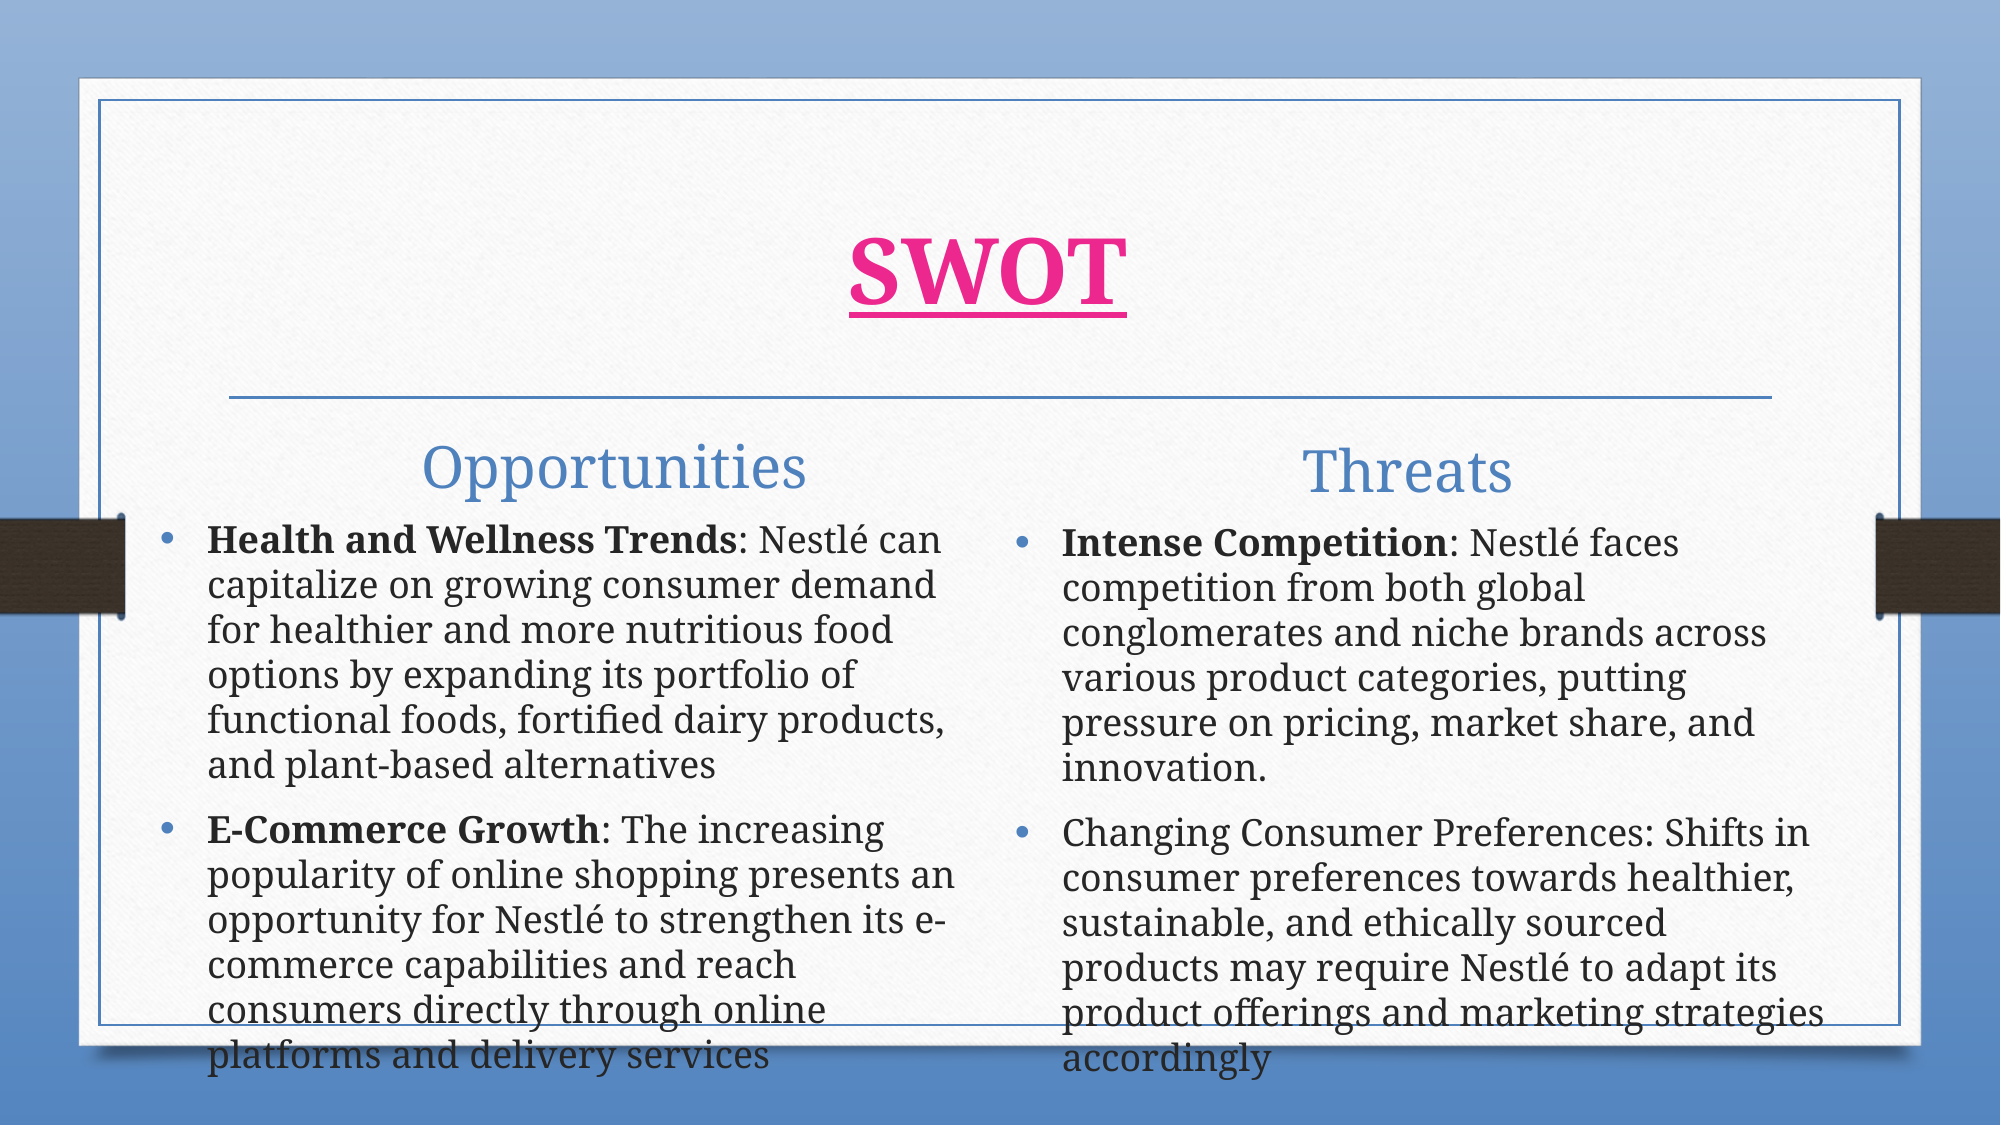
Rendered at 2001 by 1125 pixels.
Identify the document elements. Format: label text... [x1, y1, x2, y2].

list Health and Wellness Trends: Nestlé can capitalize on growing consumer demand for healthier and more nutritious food options by expanding its portfolio of functional foods, fortified dairy products, and plant-based alternatives E-Commerce Growth: The increasing popularity of online shopping presents an opportunity for Nestlé to strengthen its e-commerce capabilities and reach consumers directly through online platforms and delivery services [145, 508, 987, 964]
list Intense Competition: Nestlé faces competition from both global conglomerates and niche brands across various product categories, putting pressure on pricing, market share, and innovation. Changing Consumer Preferences: Shifts in consumer preferences towards healthier, sustainable, and ethically sourced products may require Nestlé to adapt its product offerings and marketing strategies accordingly [999, 511, 1842, 990]
list Opportunities [406, 413, 1181, 509]
picture [0, 0, 2001, 1125]
title SWOT [212, 161, 1788, 375]
list Threats [1287, 416, 2000, 512]
